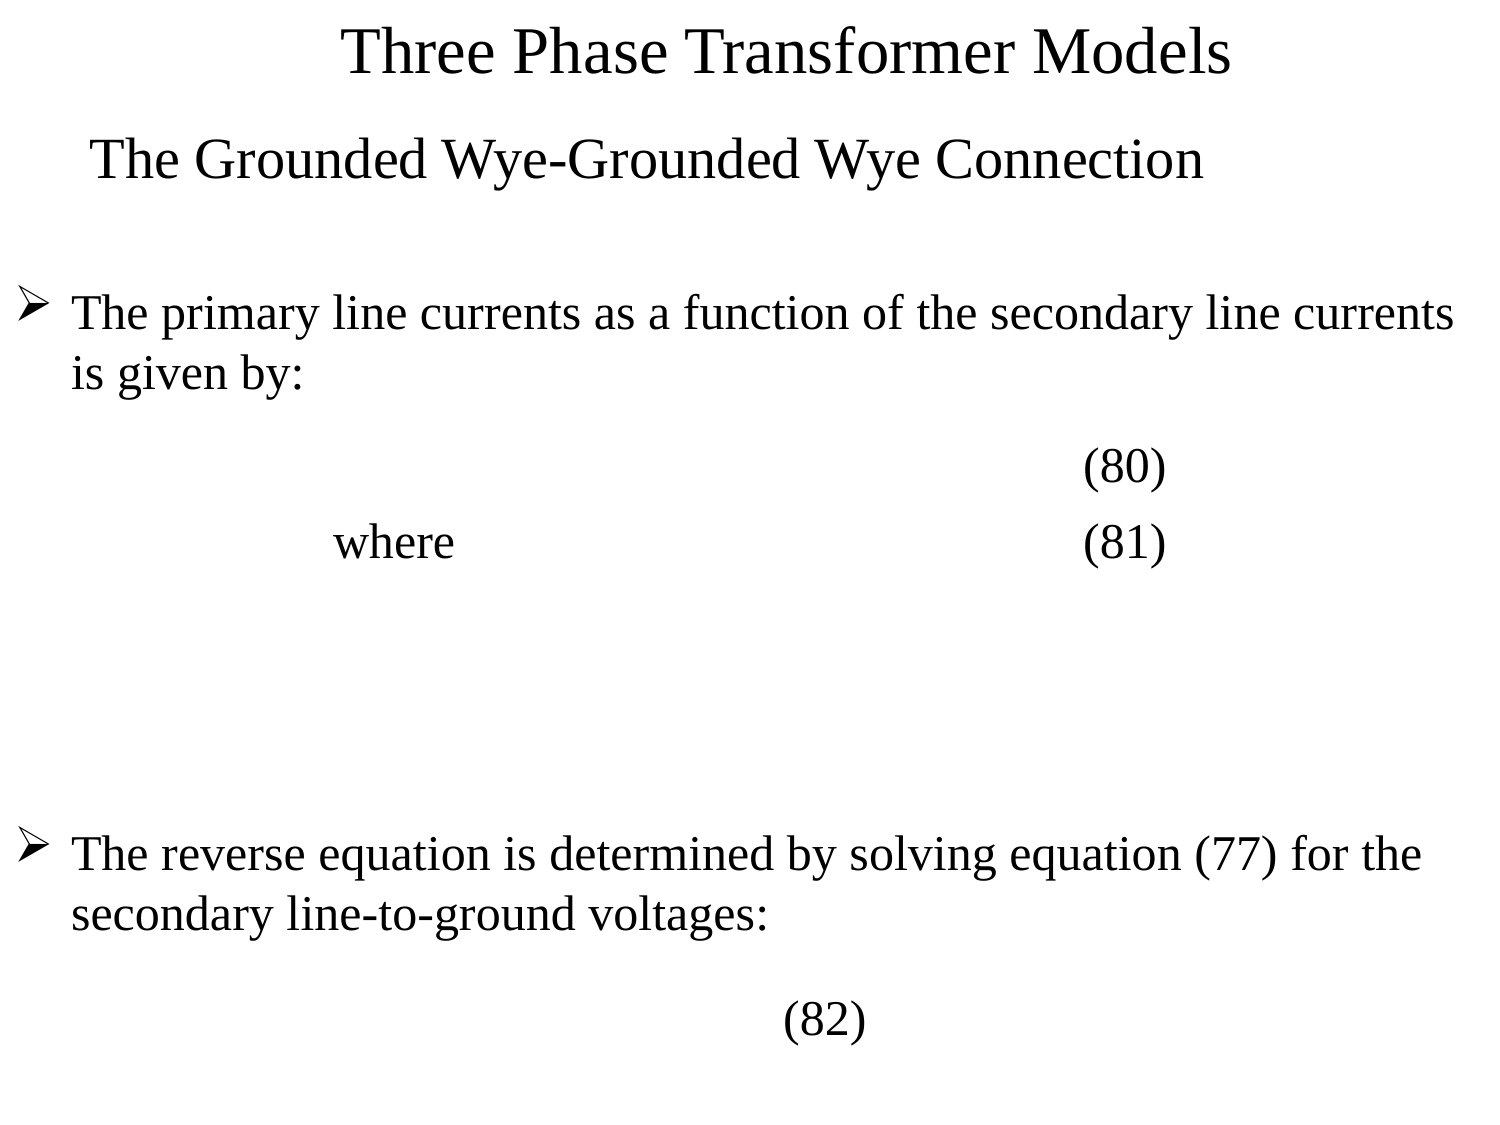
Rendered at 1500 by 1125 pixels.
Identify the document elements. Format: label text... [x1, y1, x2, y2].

text_box The Grounded Wye-Grounded Wye Connection The primary line currents as a function of the secondary line currents is given by: [0, 112, 1500, 408]
text_box Three Phase Transformer Models [0, 0, 1500, 95]
